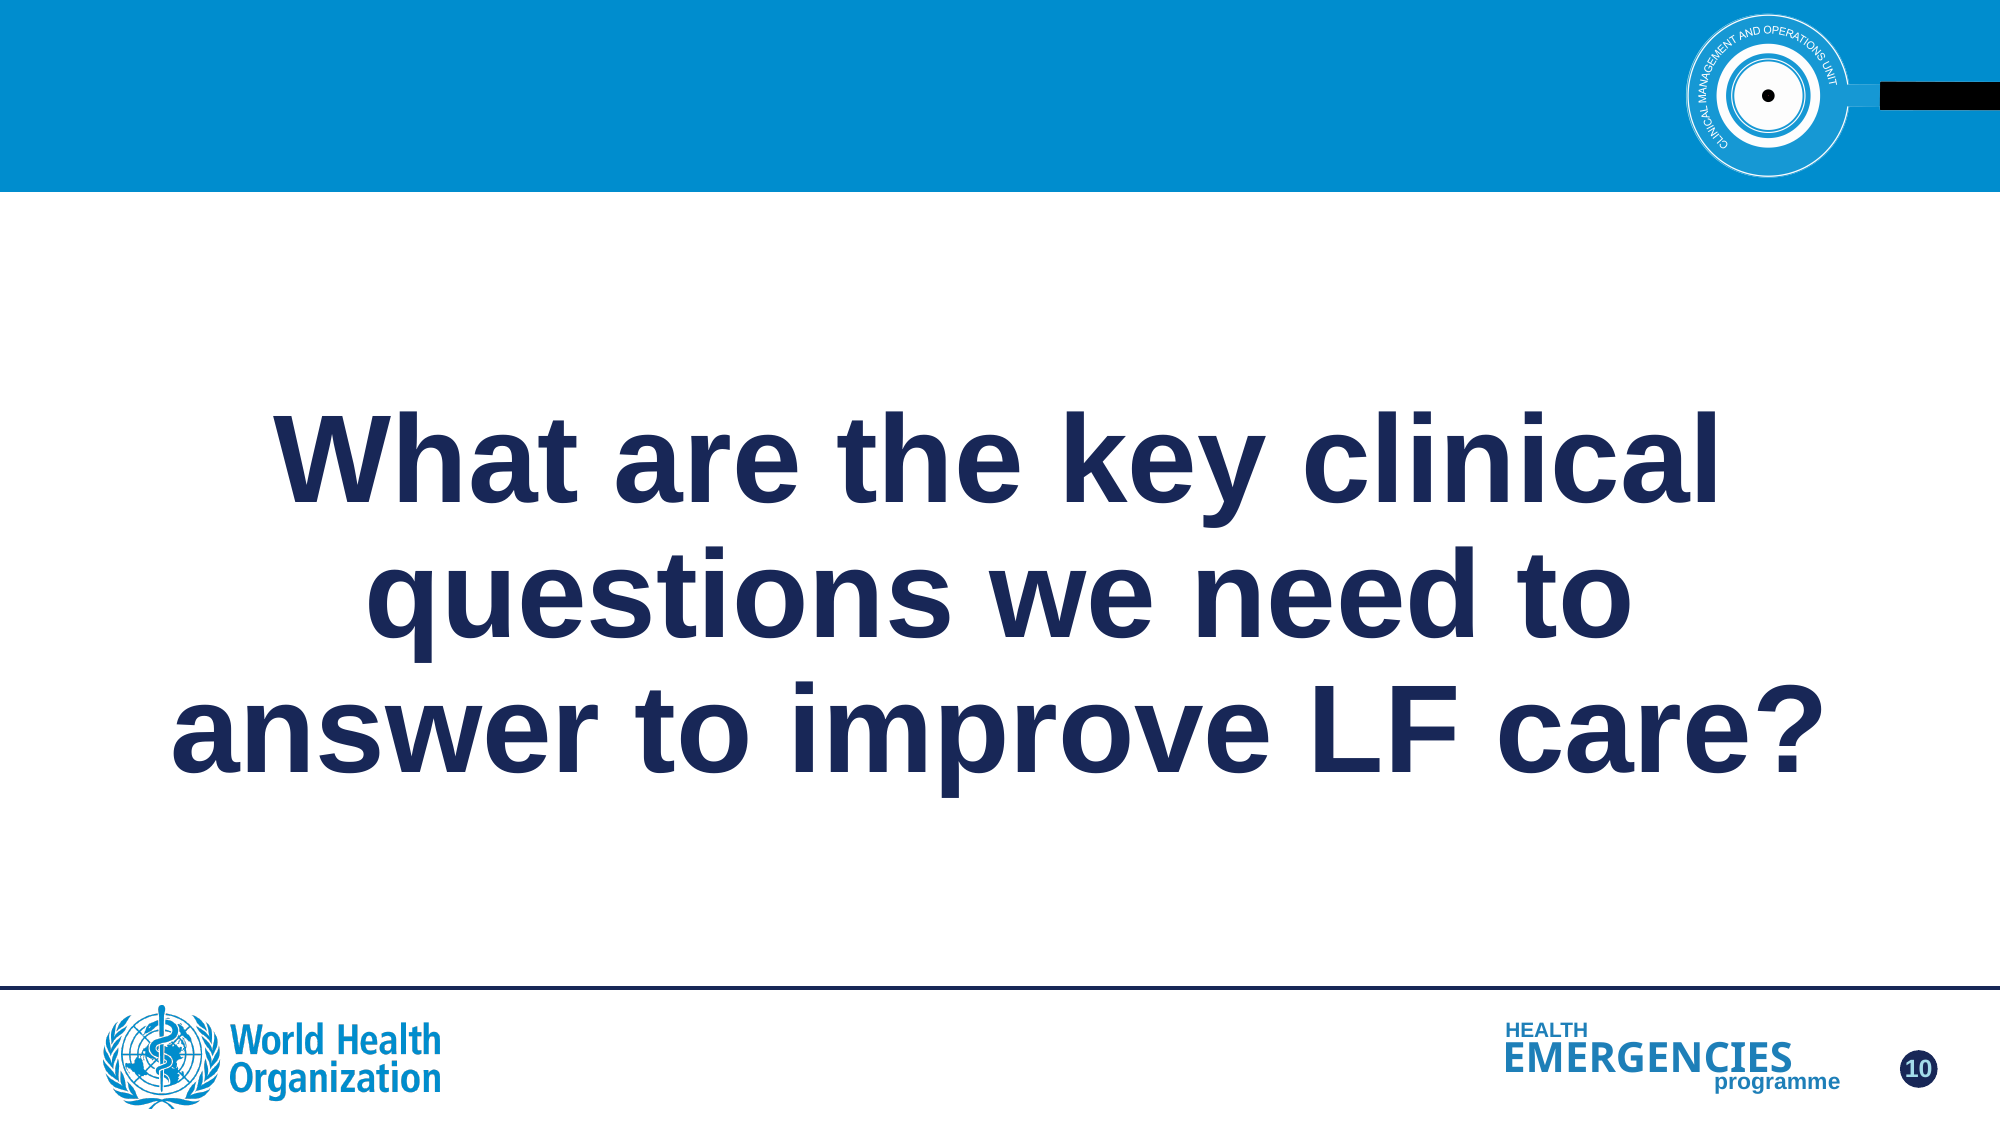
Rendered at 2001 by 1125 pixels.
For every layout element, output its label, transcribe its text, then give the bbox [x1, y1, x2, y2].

picture [163, 1078, 170, 1085]
picture [153, 1102, 170, 1109]
picture [209, 1063, 217, 1071]
picture [139, 1056, 161, 1077]
picture [142, 1076, 160, 1085]
title What are the key clinical questions we need to answer to improve LF care? [151, 429, 1849, 808]
picture [123, 1016, 160, 1053]
picture [182, 1056, 192, 1074]
picture [1687, 14, 2000, 177]
picture [177, 1056, 184, 1068]
picture [103, 1005, 440, 1109]
picture [176, 1040, 184, 1053]
picture [164, 1016, 187, 1031]
